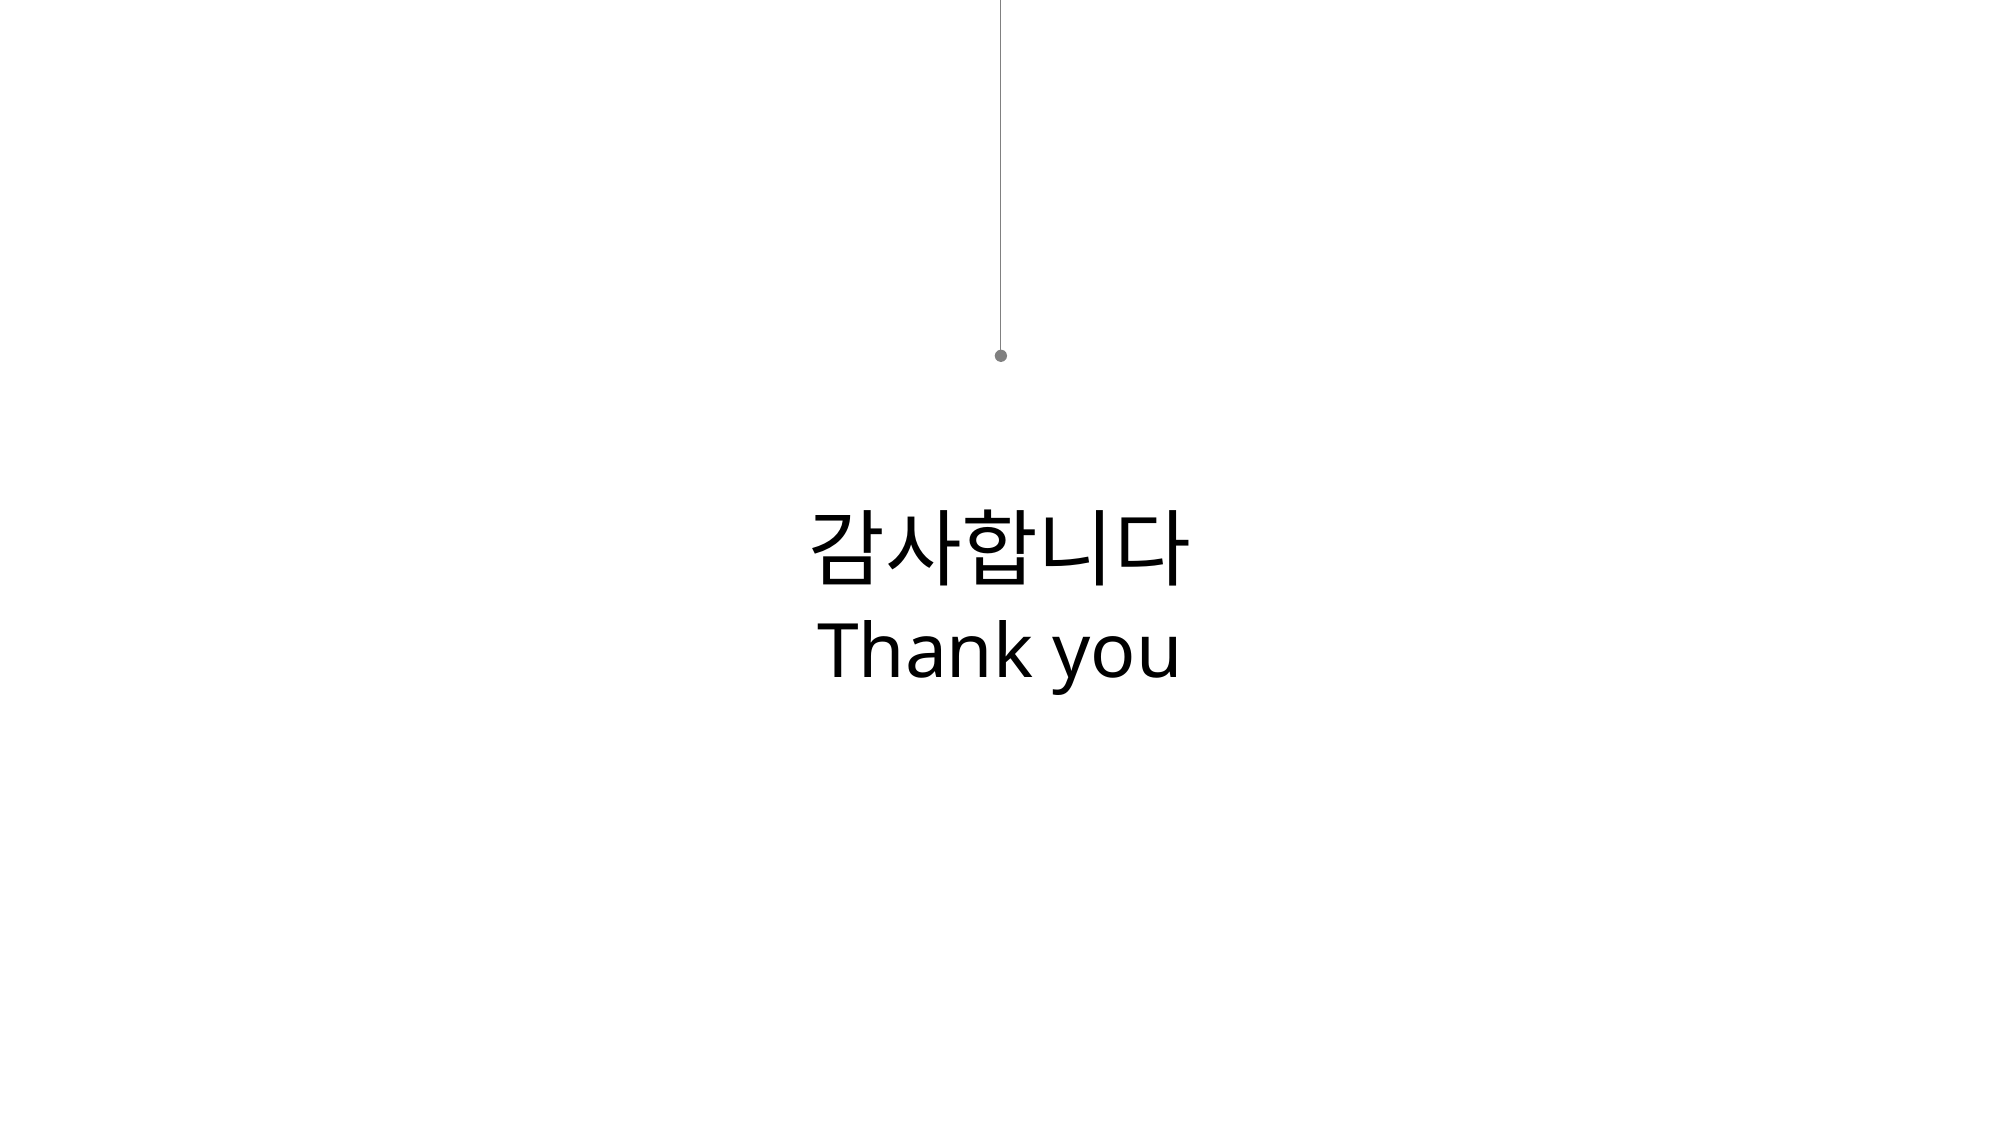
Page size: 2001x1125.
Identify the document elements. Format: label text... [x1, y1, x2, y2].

text_box 감사합니다 [793, 489, 1207, 604]
text_box Thank you [802, 595, 1198, 700]
